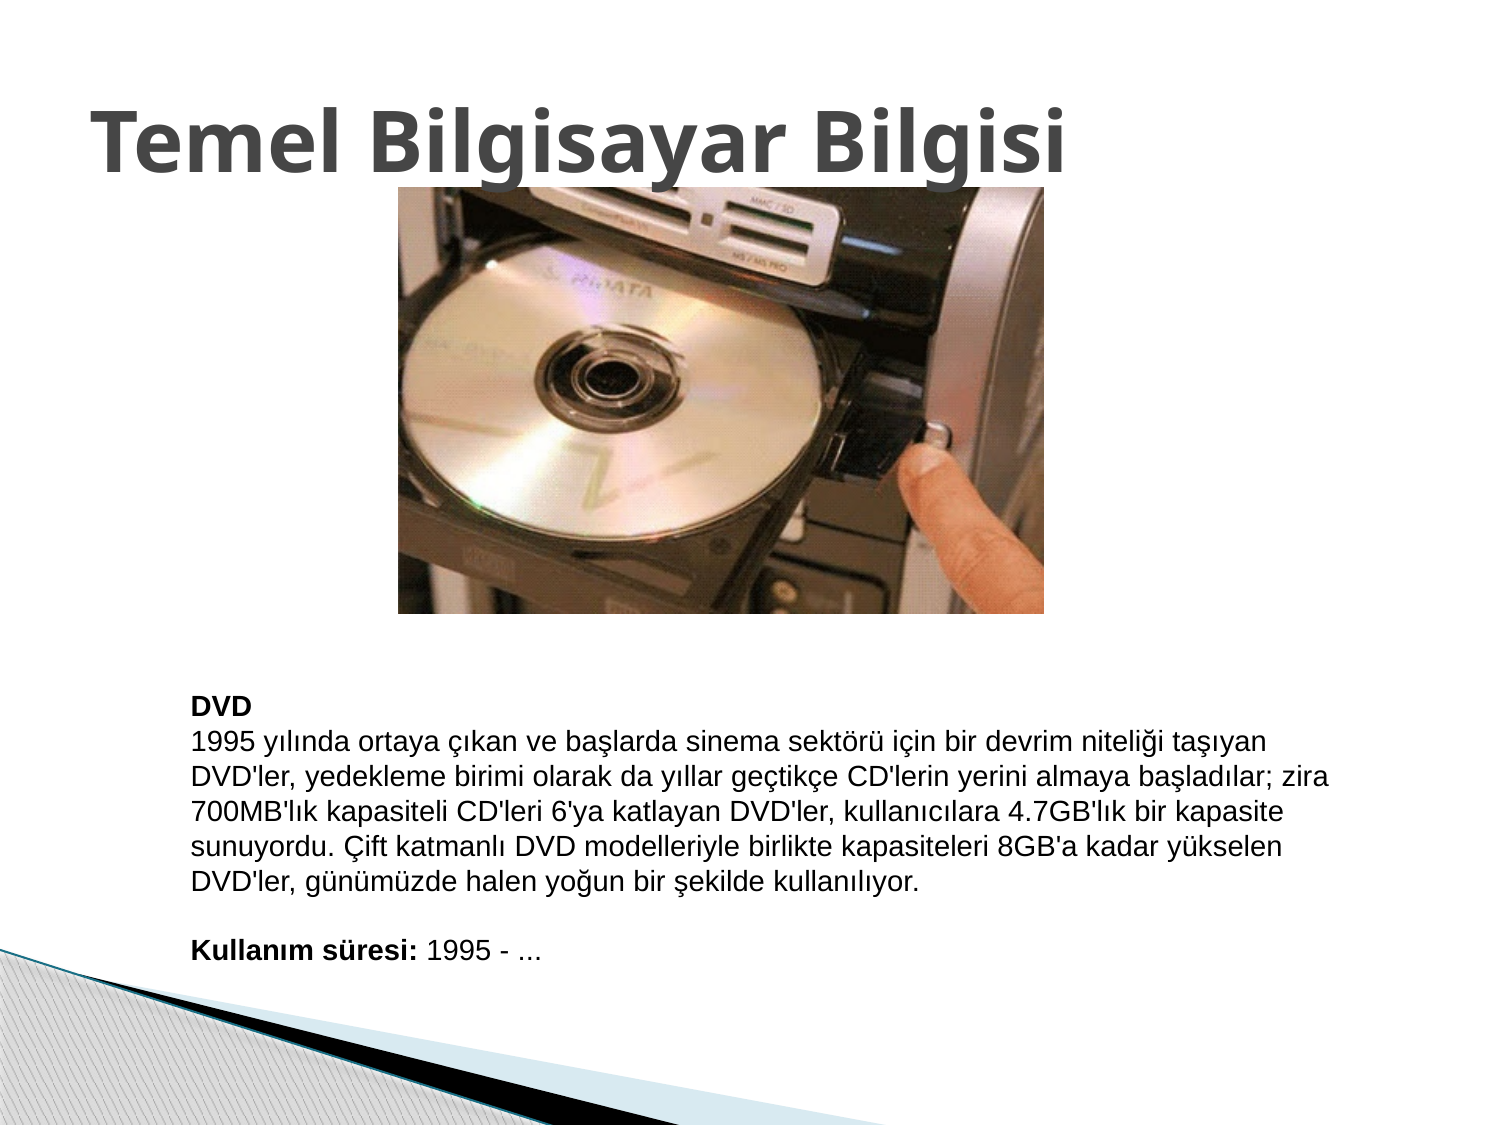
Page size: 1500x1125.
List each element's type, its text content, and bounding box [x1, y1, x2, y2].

title Temel Bilgisayar Bilgisi [75, 45, 1425, 233]
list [398, 187, 1044, 615]
text_box DVD 1995 yılında ortaya çıkan ve başlarda sinema sektörü için bir devrim niteliği taşıyan DVD'ler, yedekleme birimi olarak da yıllar geçtikçe CD'lerin yerini almaya başladılar; zira 700MB'lık kapasiteli CD'leri 6'ya katlayan DVD'ler, kullanıcılara 4.7GB'lık bir kapasite sunuyordu. Çift katmanlı DVD modelleriyle birlikte kapasiteleri 8GB'a kadar yükselen DVD'ler, günümüzde halen yoğun bir şekilde kullanılıyor. Kullanım süresi: 1995 - ... [175, 679, 1383, 1019]
